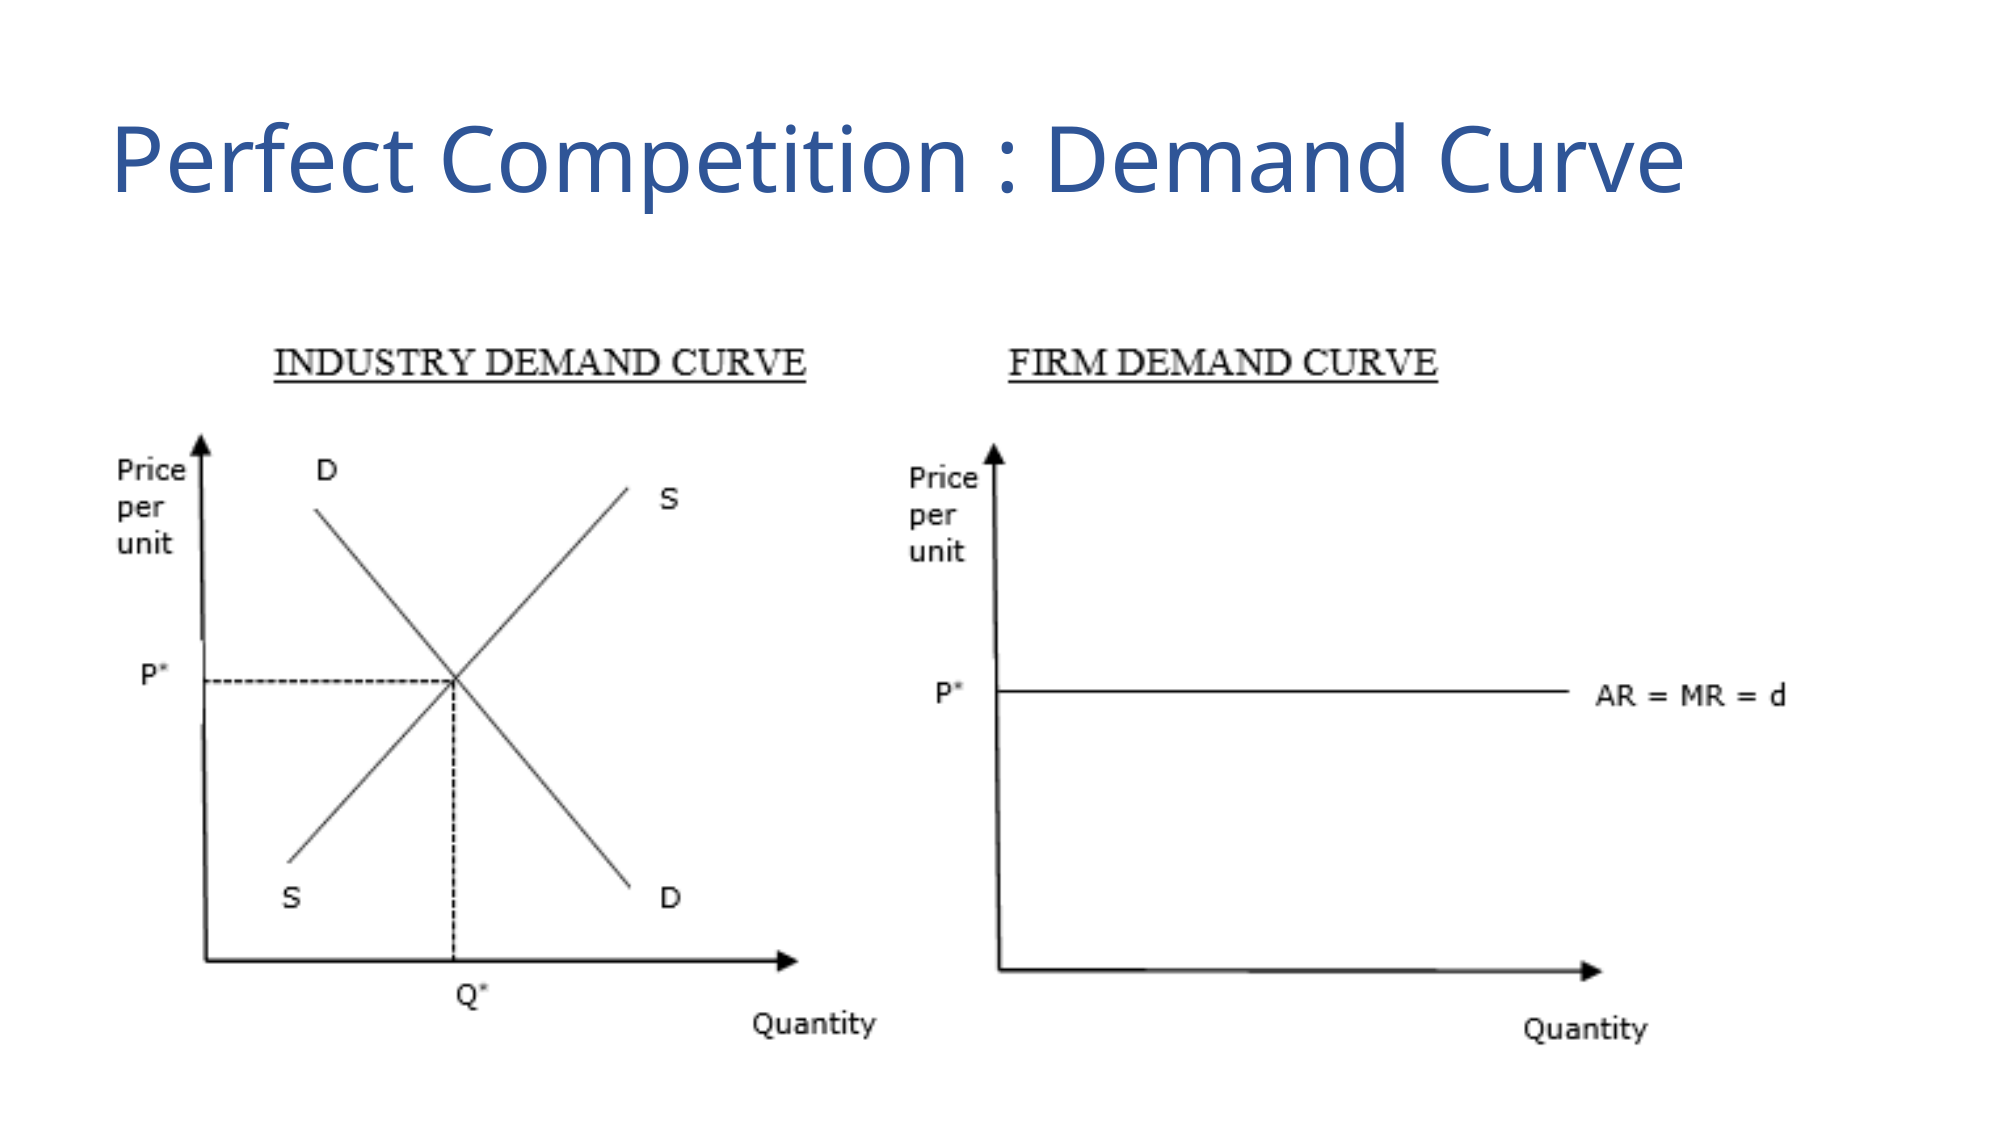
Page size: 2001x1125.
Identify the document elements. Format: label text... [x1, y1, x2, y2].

title Perfect Competition : Demand Curve [94, 54, 1820, 272]
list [104, 334, 1830, 1053]
